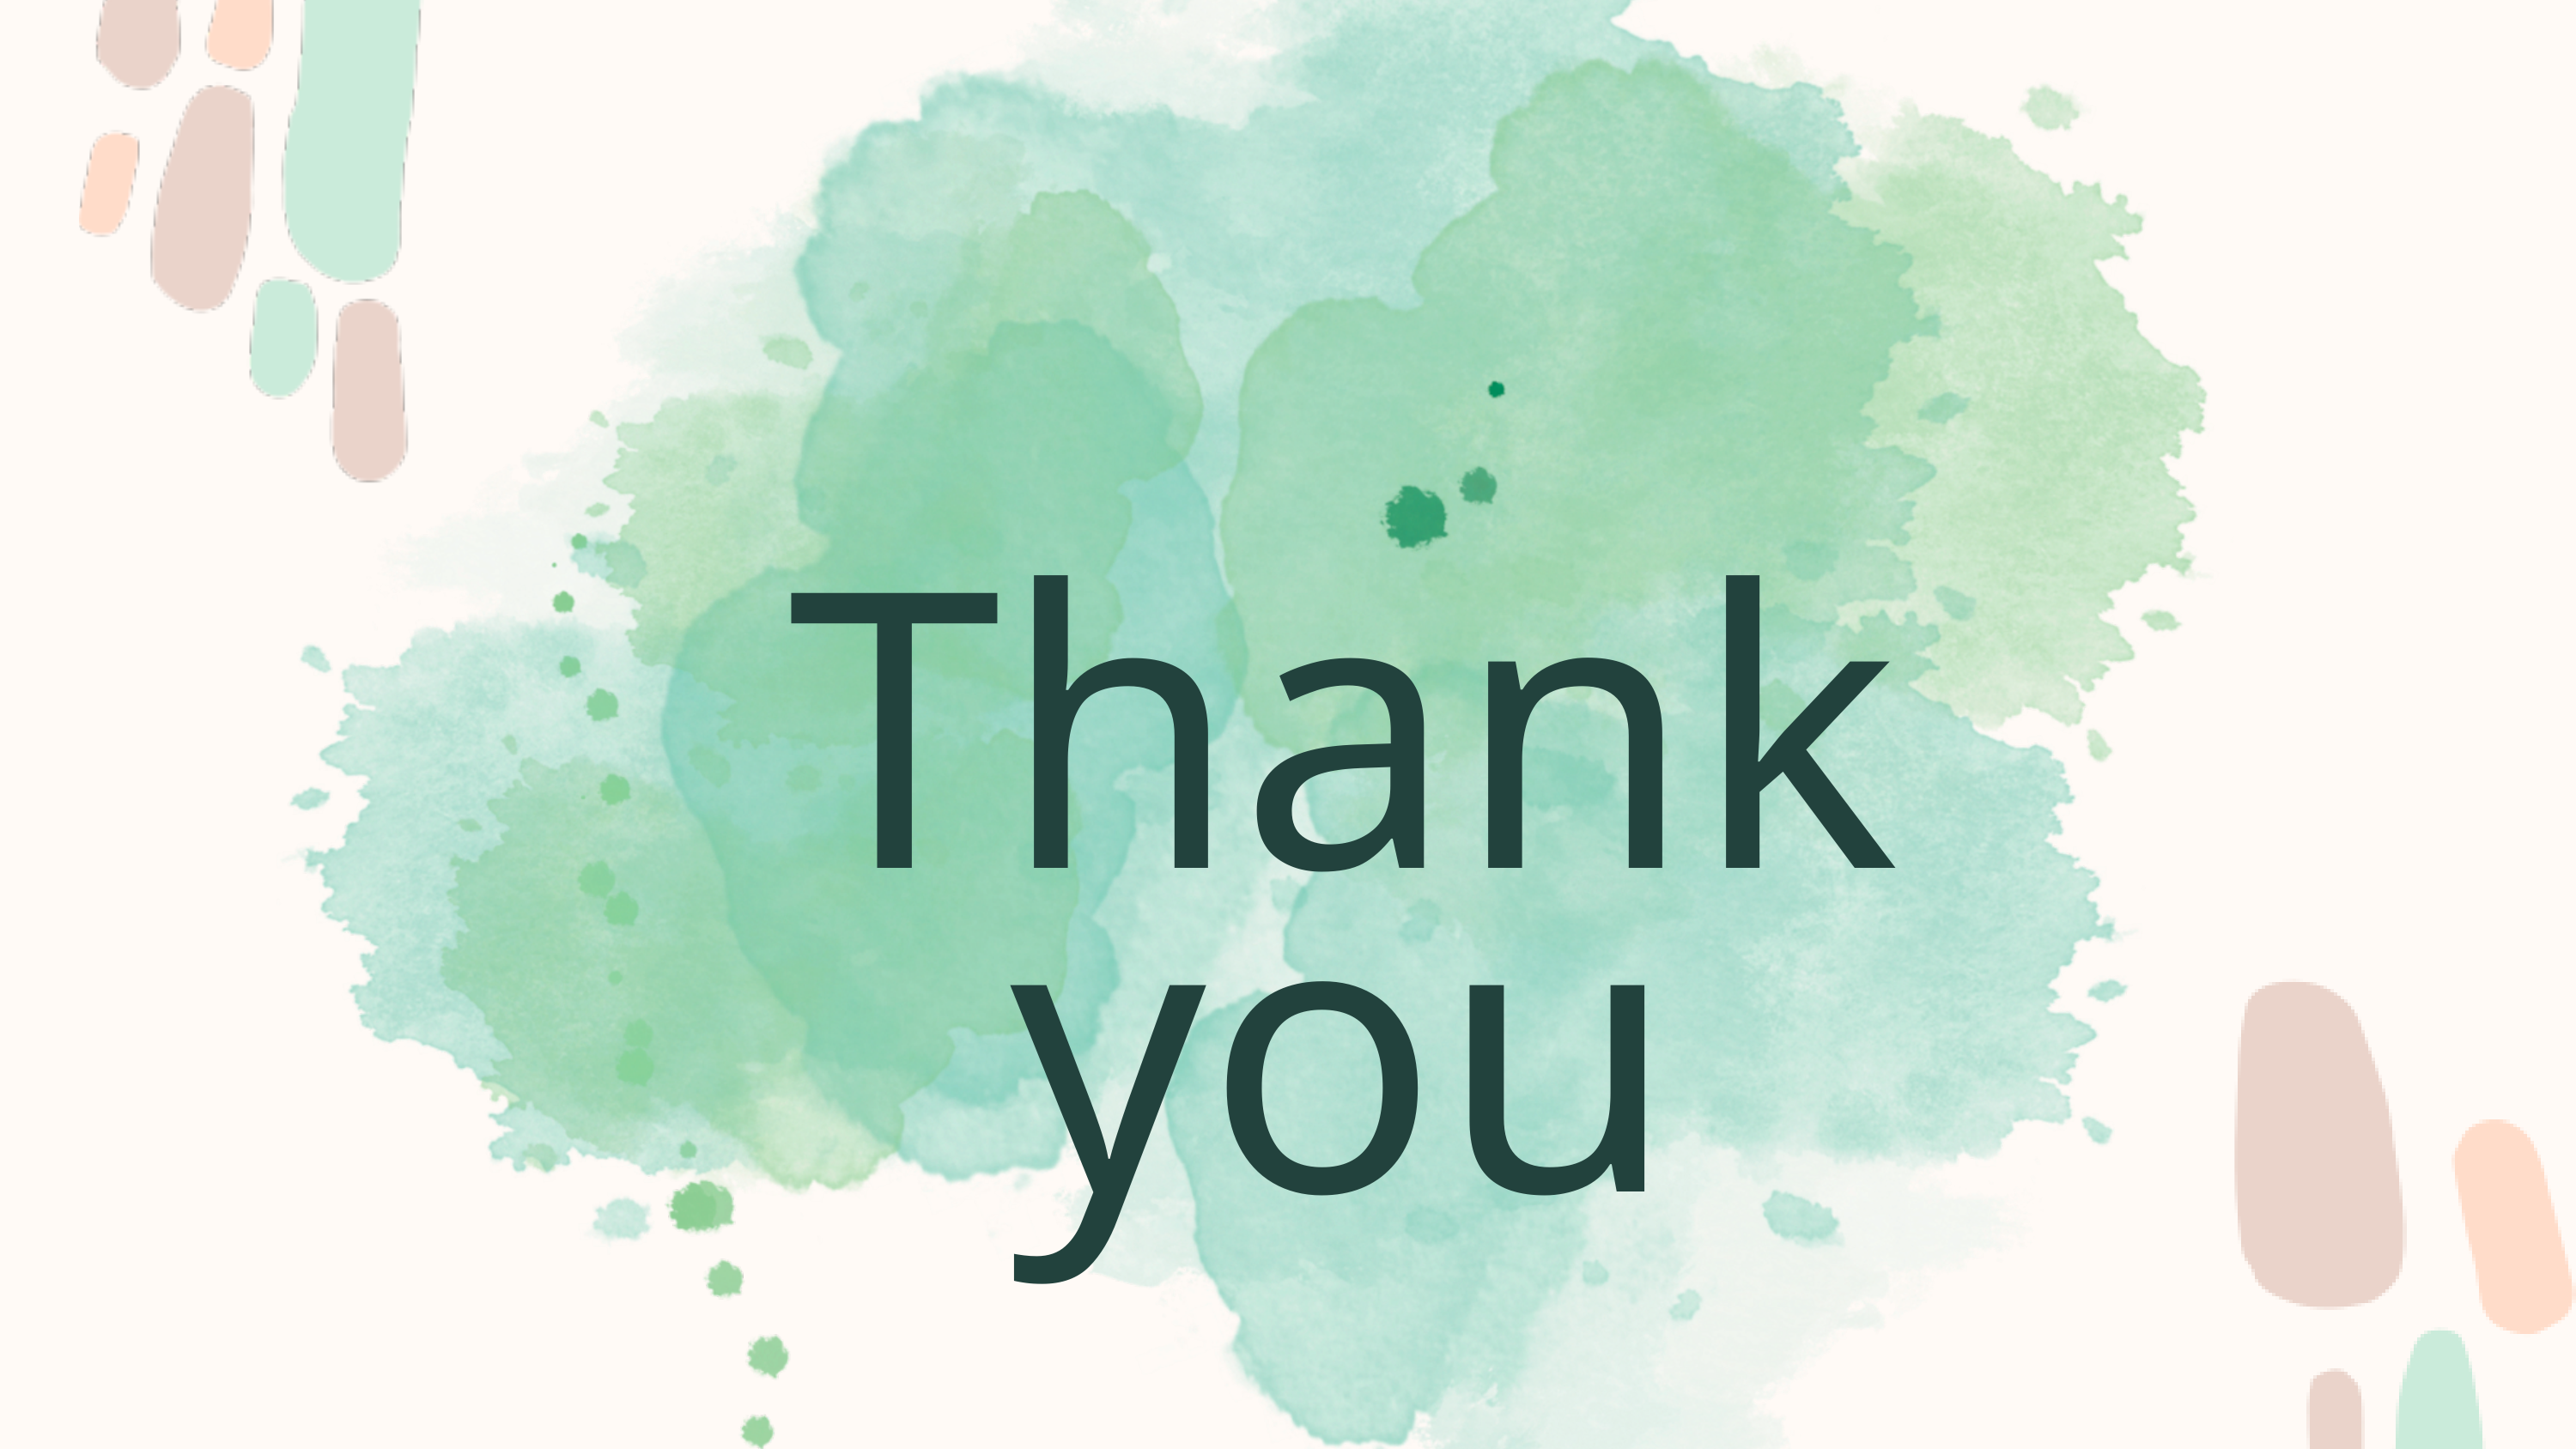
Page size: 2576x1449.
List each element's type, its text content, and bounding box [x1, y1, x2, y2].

text_box [79, 0, 424, 486]
text_box Thank you [423, 621, 2263, 1269]
text_box [2234, 979, 2576, 1449]
text_box [276, 0, 2235, 1449]
